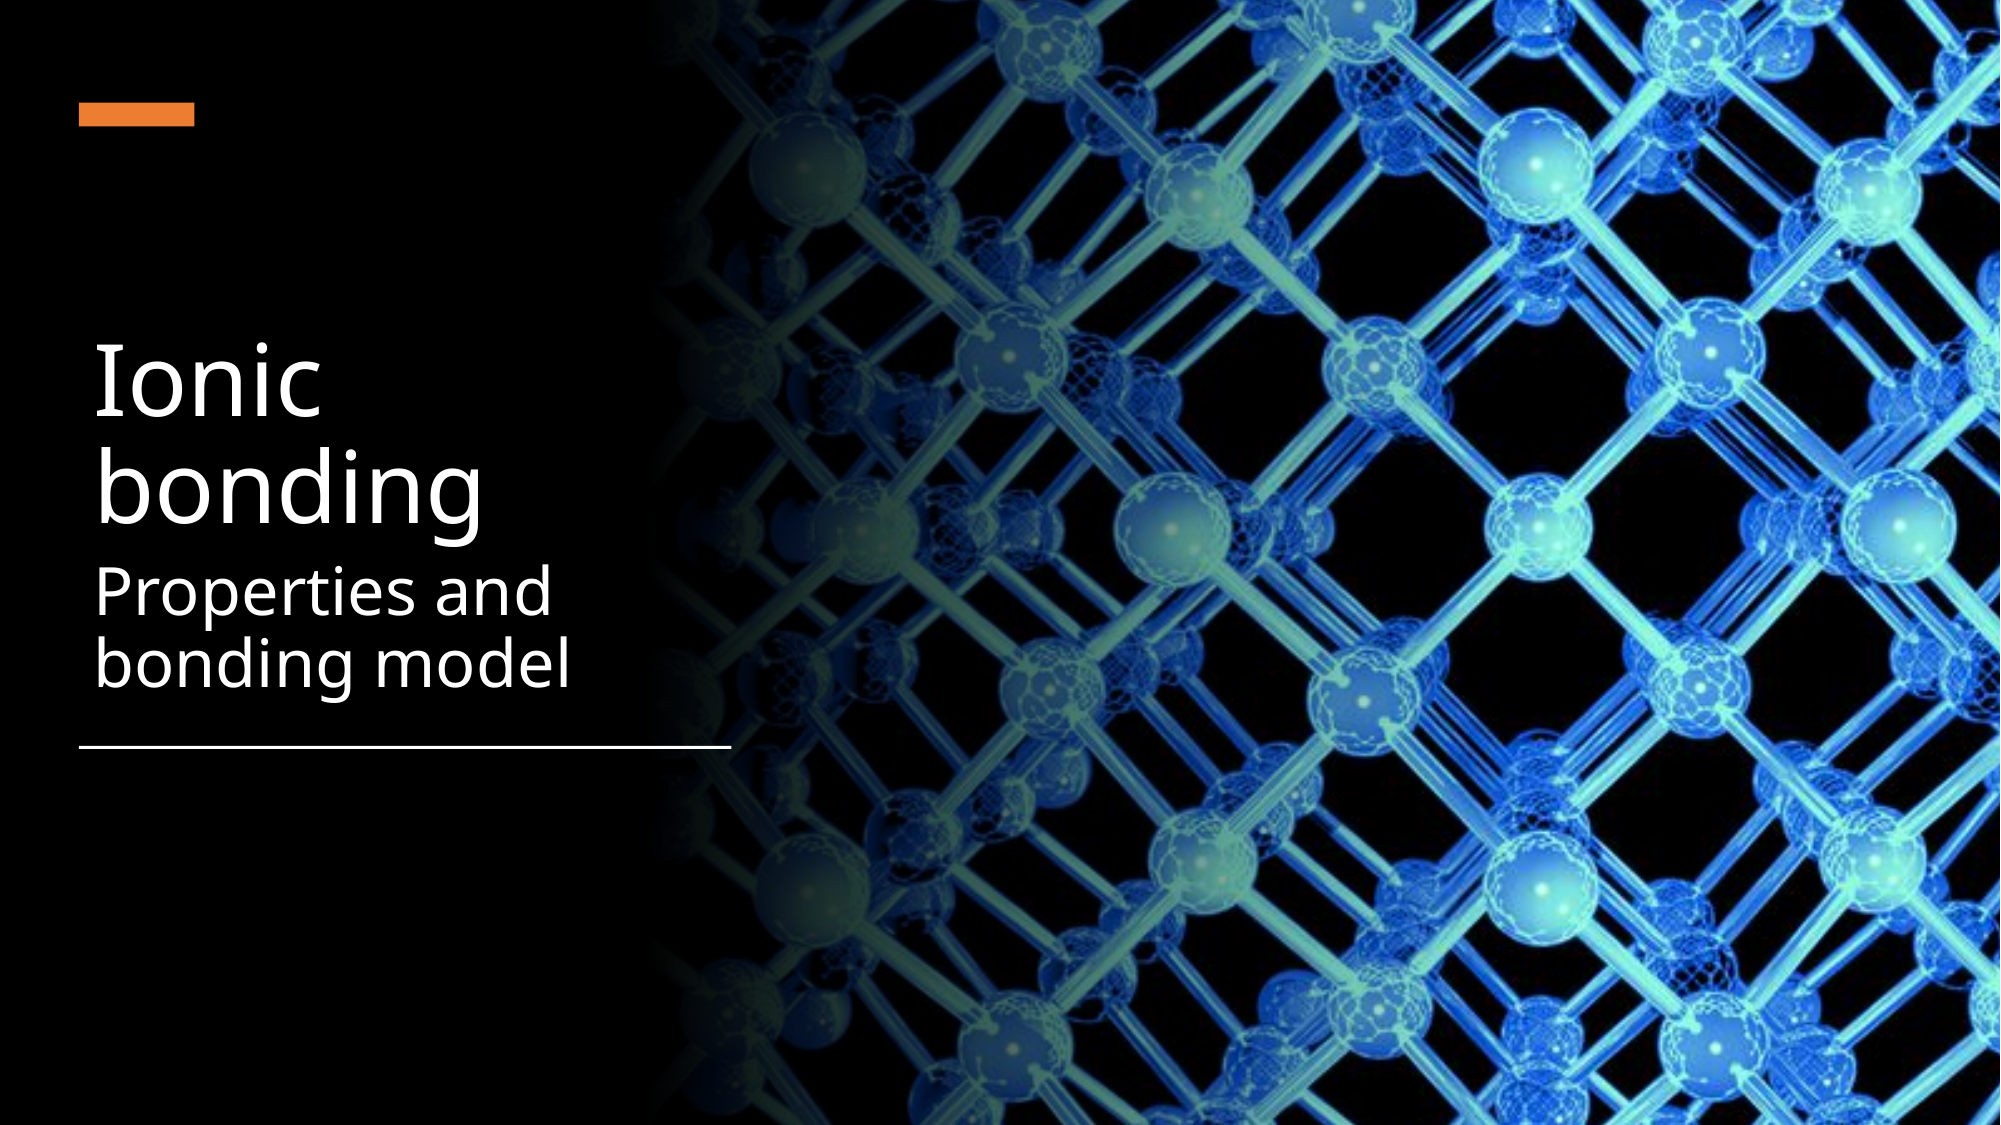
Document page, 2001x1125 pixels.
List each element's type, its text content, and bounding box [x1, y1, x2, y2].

text_box [78, 102, 195, 128]
picture [577, 0, 2000, 1125]
text_box Ionic bonding Properties and bonding model [78, 184, 577, 710]
text_box [78, 745, 577, 750]
text_box [0, 0, 577, 1125]
